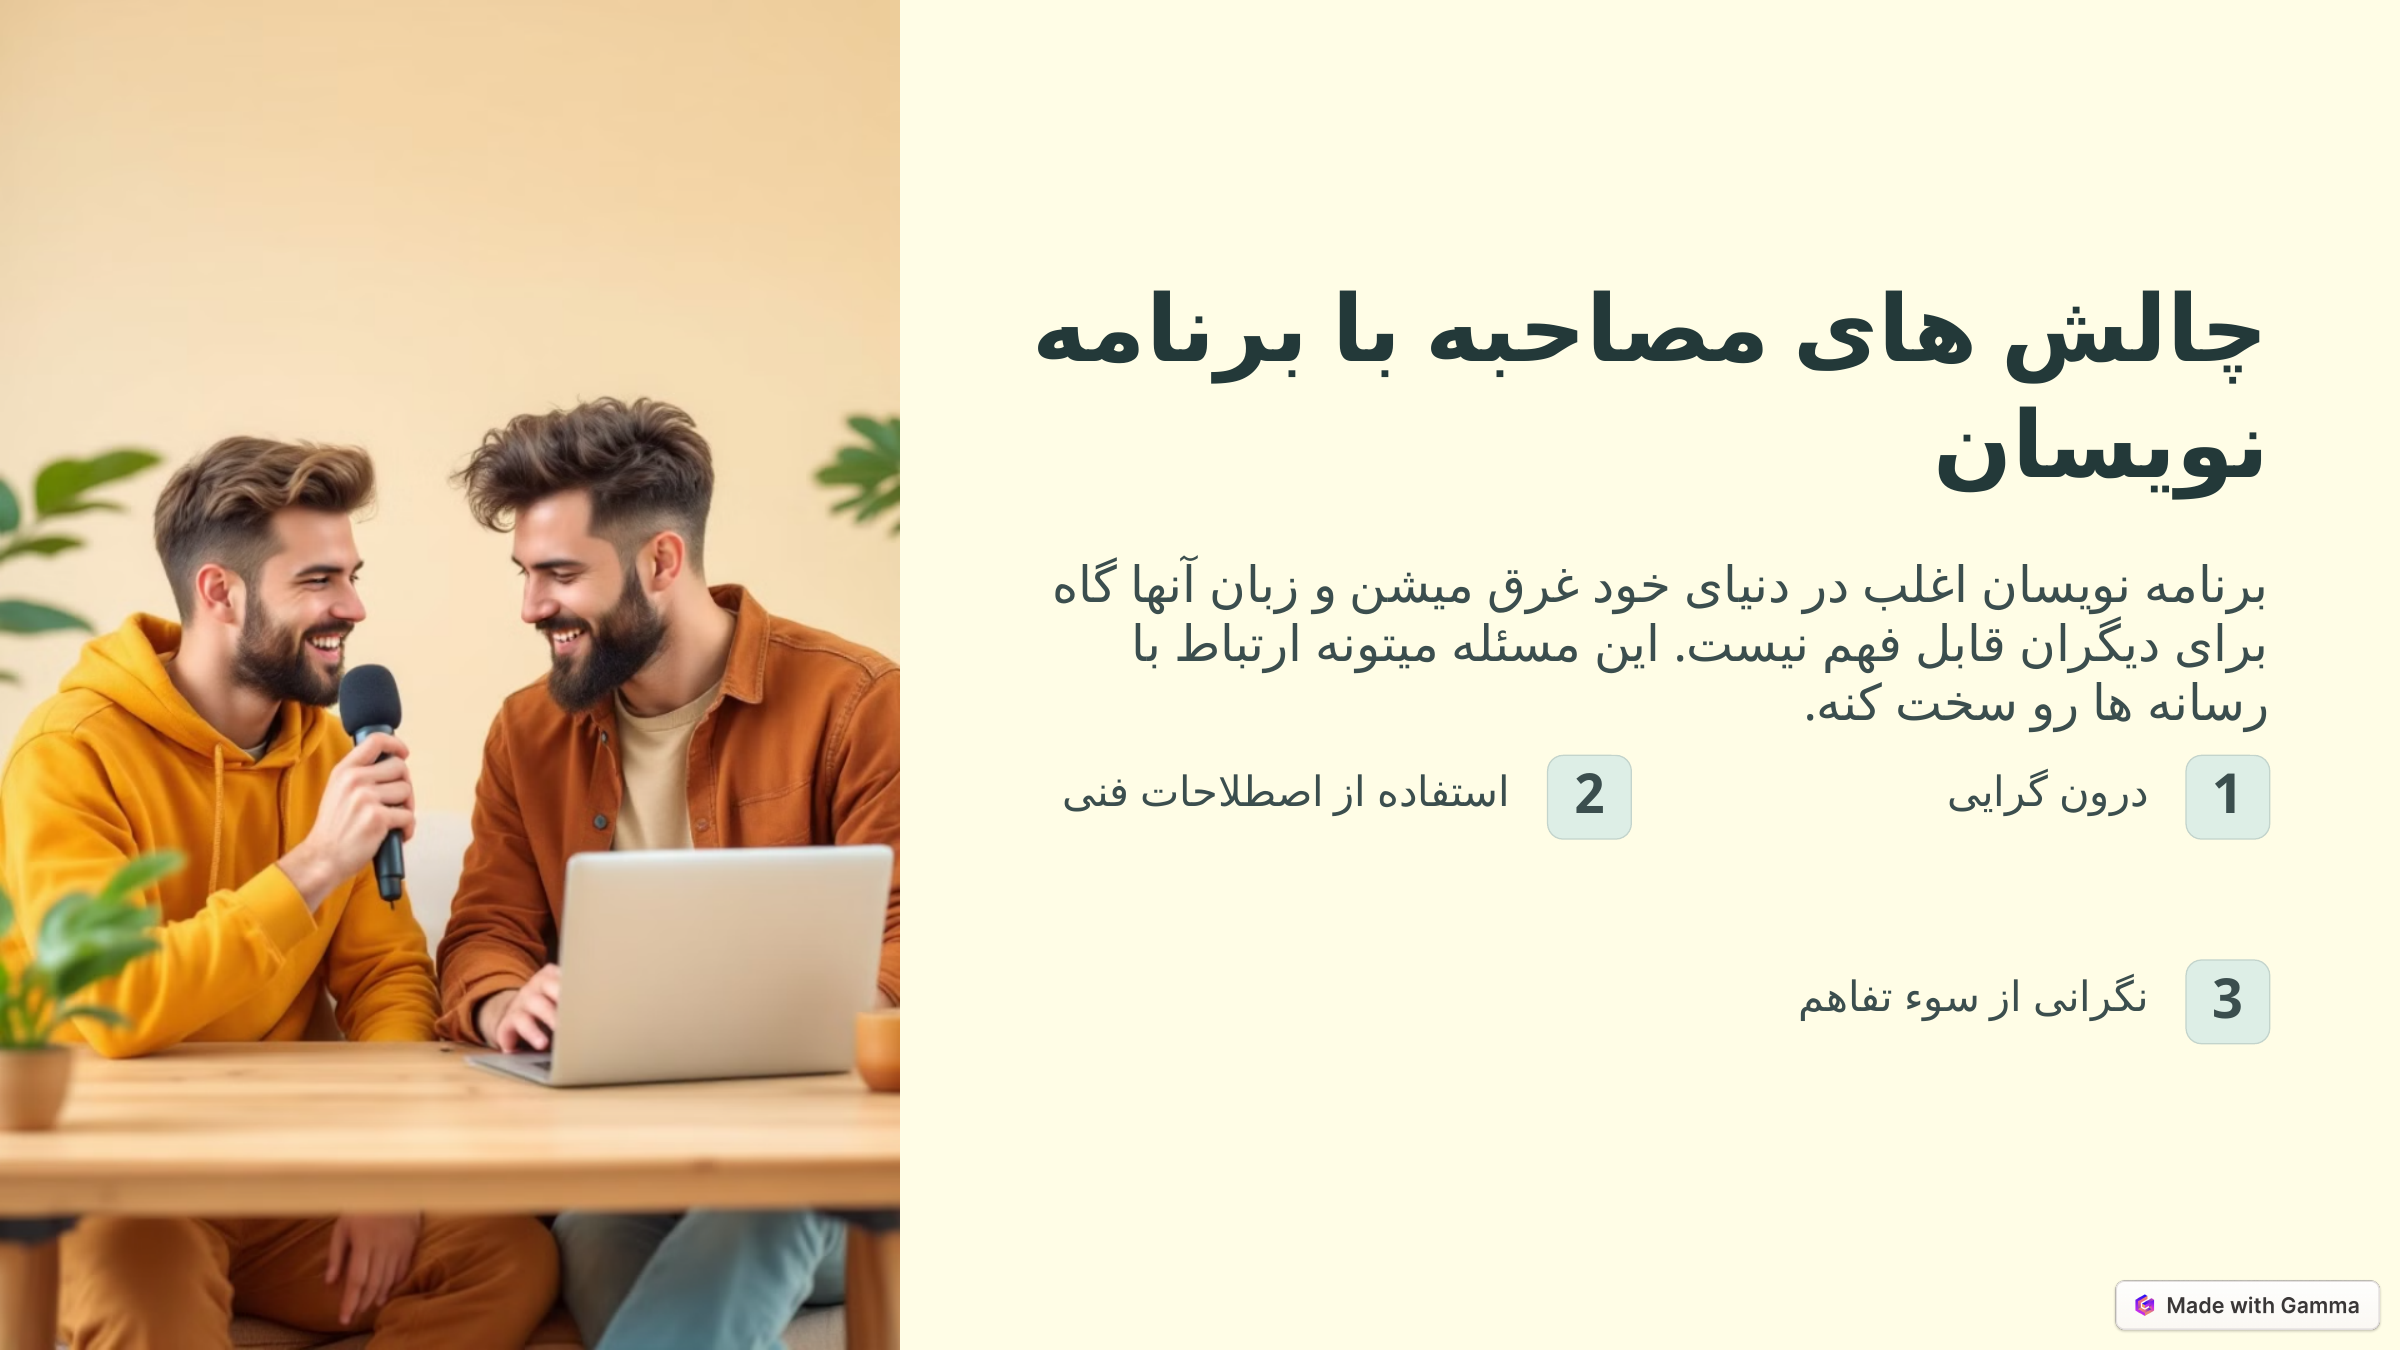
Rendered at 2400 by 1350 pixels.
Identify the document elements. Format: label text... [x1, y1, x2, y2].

text_box چالش های مصاحبه با برنامه نویسان [1030, 264, 2270, 497]
text_box 2 [1572, 769, 1607, 826]
text_box [1547, 755, 1632, 840]
text_box 1 [2217, 769, 2239, 826]
text_box برنامه نویسان اغلب در دنیای خود غرق میشن و زبان آنها گاه برای دیگران قابل فهم نیست. این مسئله میتونه ارتباط با رسانه ها رو سخت کنه. [1030, 552, 2270, 672]
picture [0, 0, 900, 1350]
text_box 3 [2209, 973, 2246, 1030]
text_box استفاده از اصطلاحات فنی [1030, 755, 1511, 815]
text_box نگرانی از سوء تفاهم [1030, 960, 2149, 1020]
text_box [2185, 755, 2270, 840]
picture [2106, 1271, 2389, 1339]
text_box درون گرایی [1668, 755, 2149, 815]
text_box [2185, 959, 2270, 1044]
